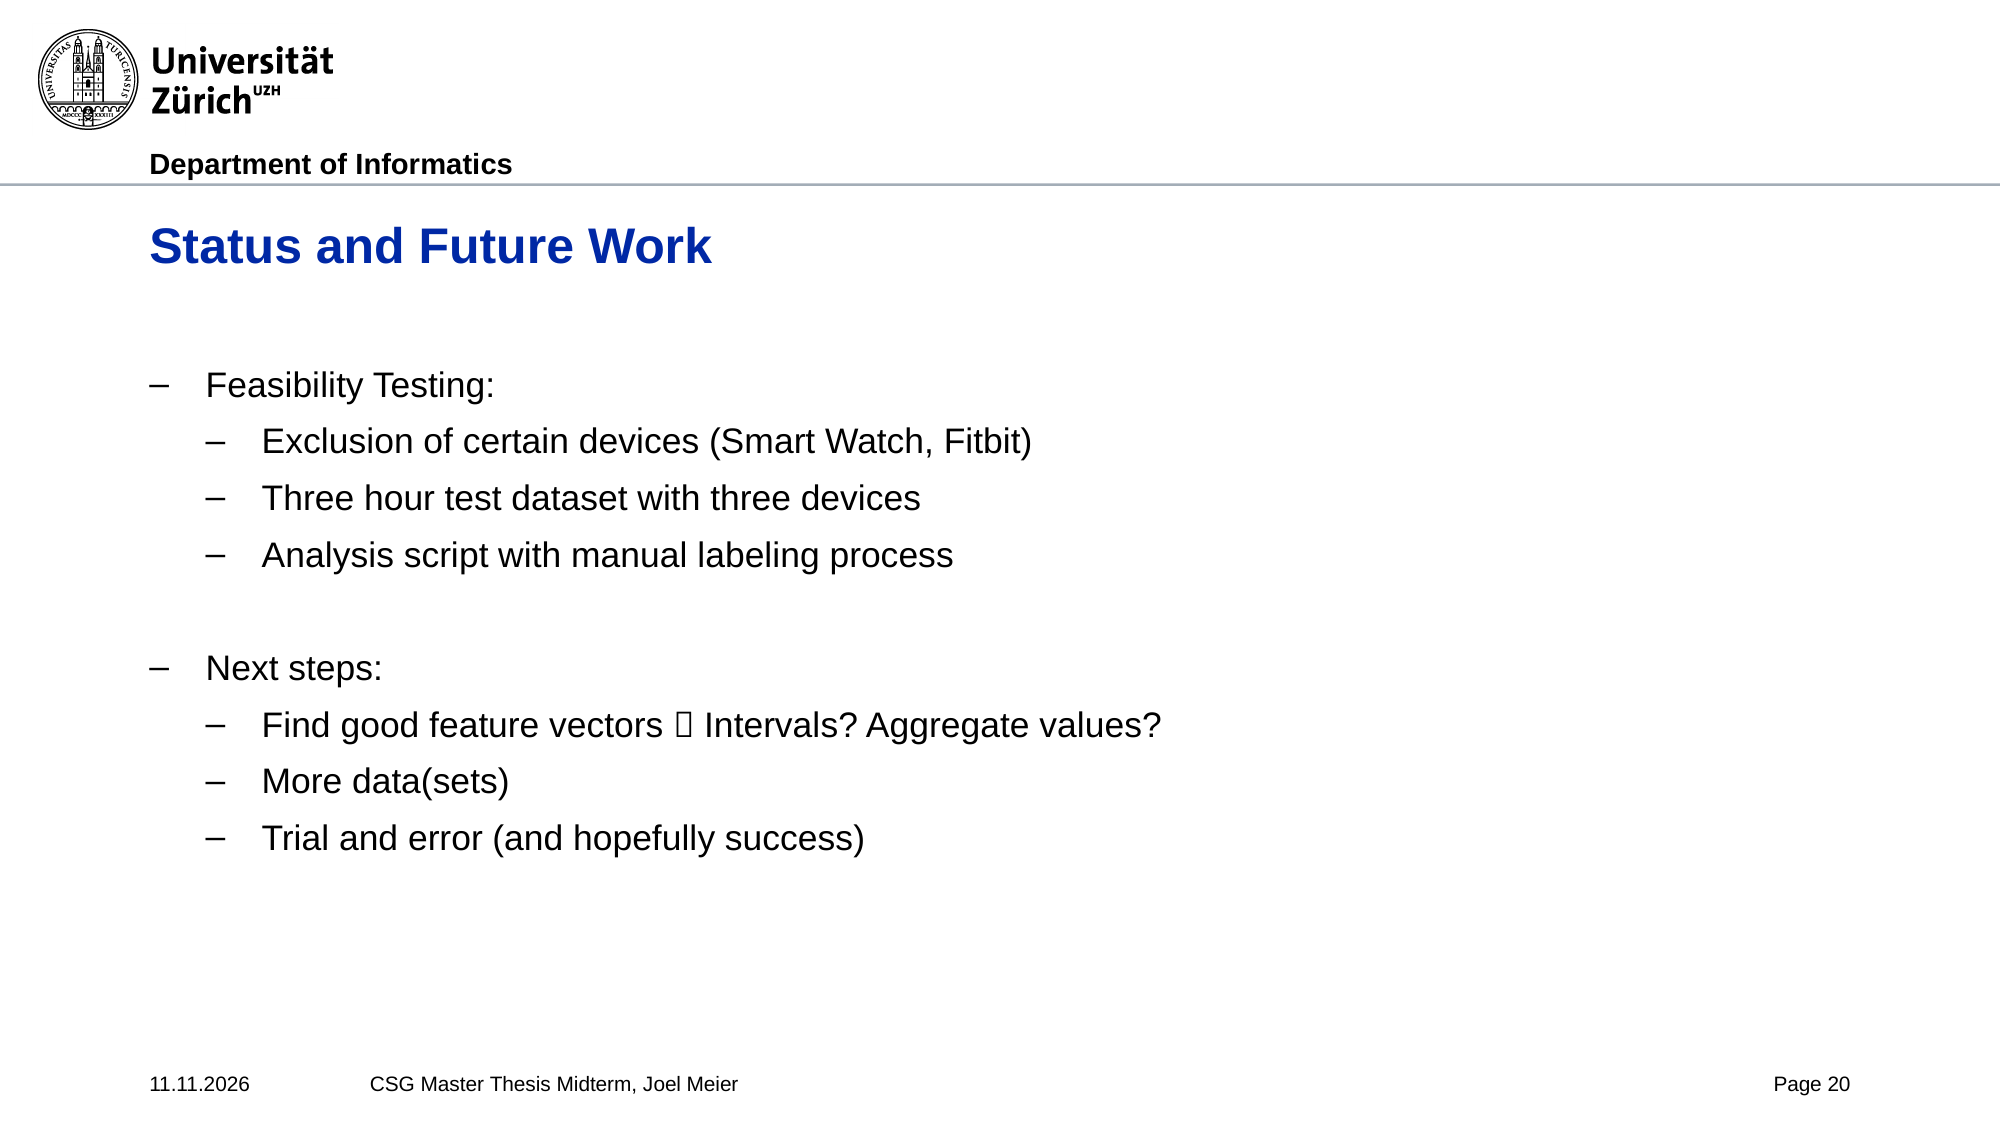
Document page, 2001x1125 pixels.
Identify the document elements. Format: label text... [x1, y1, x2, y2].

slide_number Page 20 [1714, 1070, 1851, 1106]
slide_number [149, 1070, 354, 1106]
title Status and Future Work [149, 208, 1851, 338]
footer CSG Master Thesis Midterm, Joel Meier [369, 1070, 1520, 1106]
list Feasibility Testing: Exclusion of certain devices (Smart Watch, Fitbit) Three hour test dataset with three devices Analysis script with manual labeling process Next steps: Find good feature vectors  Intervals? Aggregate values? More data(sets) Trial and error (and hopefully success) [149, 361, 1851, 1000]
picture [32, 23, 339, 136]
